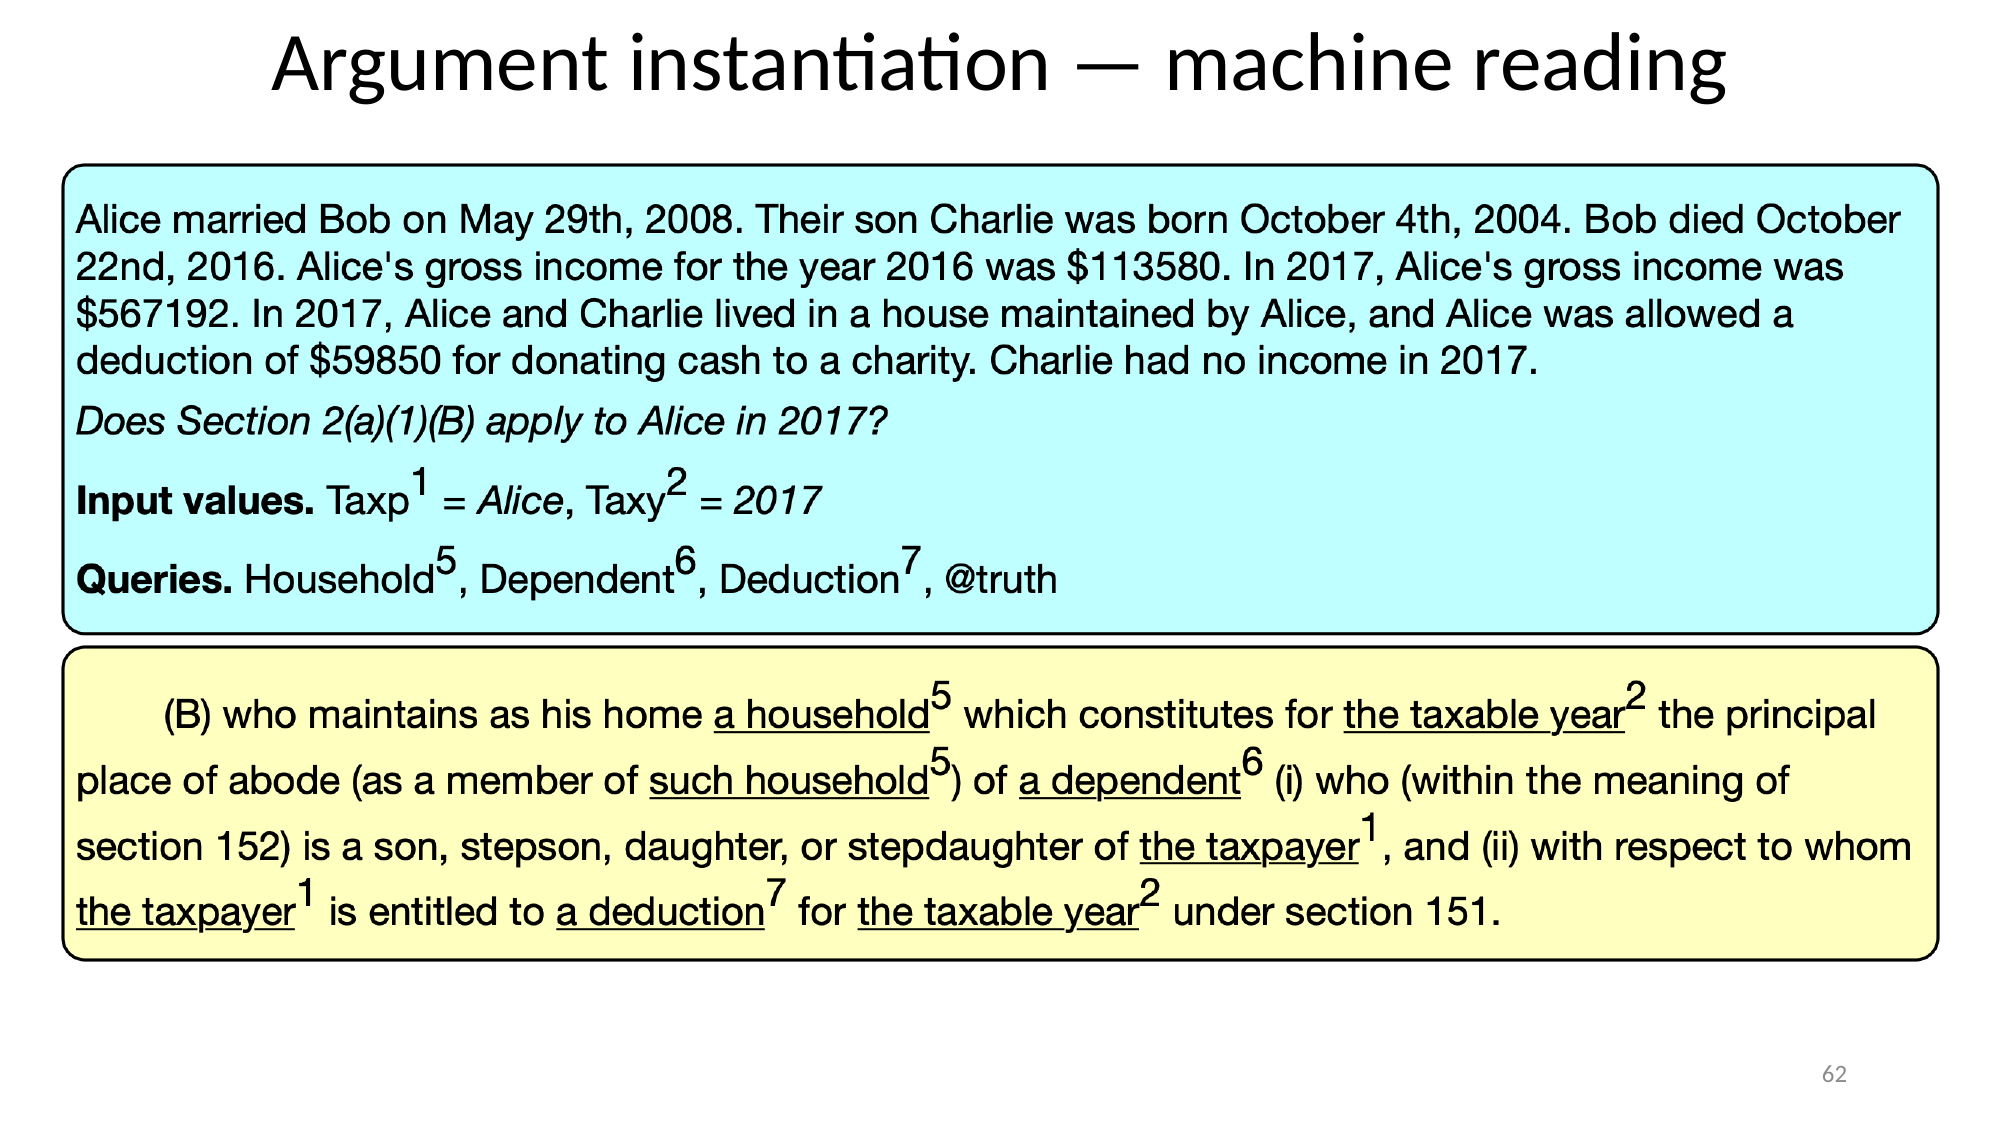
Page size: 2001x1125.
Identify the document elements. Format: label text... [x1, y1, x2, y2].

picture [49, 152, 1950, 973]
text_box Argument instantiation — machine reading [50, 0, 1950, 115]
slide_number 62 [1412, 1042, 1863, 1103]
